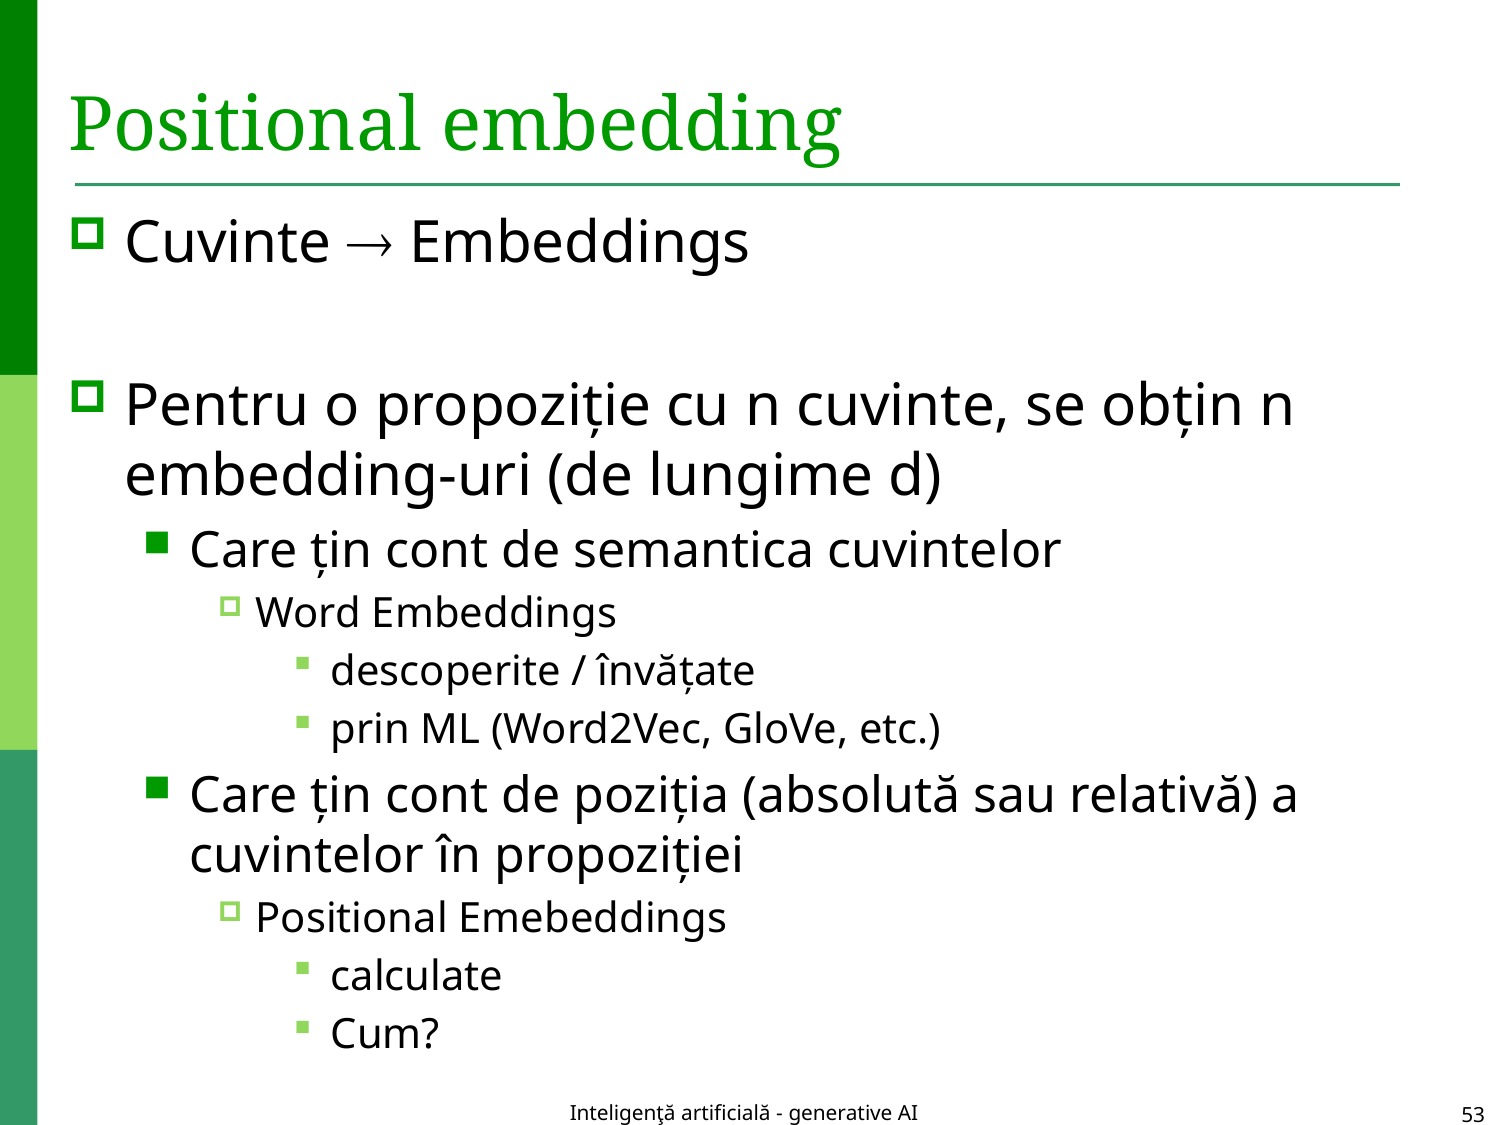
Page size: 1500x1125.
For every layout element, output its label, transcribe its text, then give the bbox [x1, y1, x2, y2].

title Positional embedding [53, 19, 1471, 173]
footer Inteligenţă artificială - generative AI [229, 1091, 1259, 1125]
slide_number 53 [1149, 1093, 1500, 1125]
list Cuvinte  Embeddings Pentru o propoziție cu n cuvinte, se obțin n embedding-uri (de lungime d) Care țin cont de semantica cuvintelor Word Embeddings descoperite / învățate prin ML (Word2Vec, GloVe, etc.) Care țin cont de poziția (absolută sau relativă) a cuvintelor în propoziției Positional Emebeddings calculate Cum? [53, 196, 1471, 1094]
